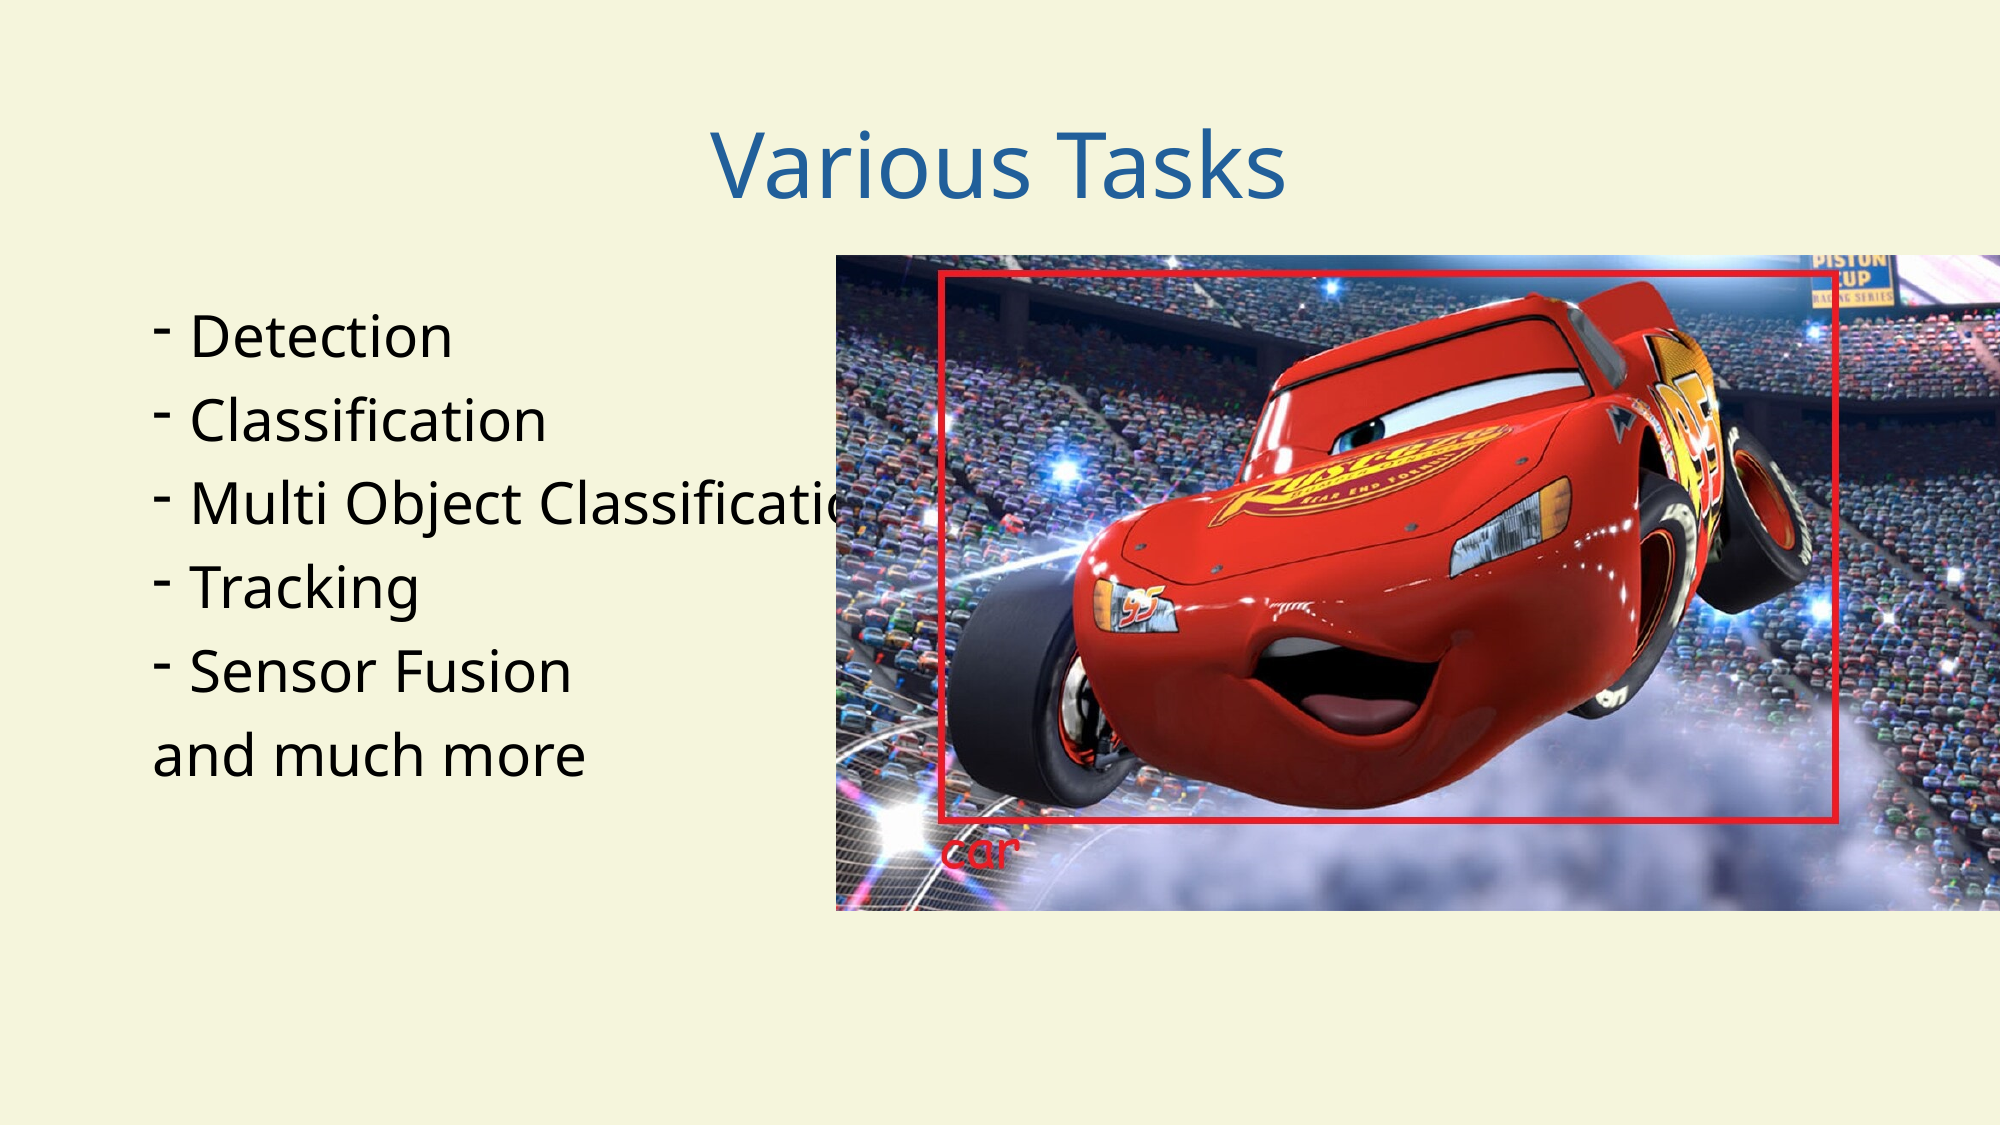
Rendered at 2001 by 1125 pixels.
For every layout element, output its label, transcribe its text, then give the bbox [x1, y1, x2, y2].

title Various Tasks [137, 59, 1863, 278]
list Detection Classification Multi Object Classification Tracking Sensor Fusion and much more [137, 299, 1863, 1014]
picture [835, 254, 2000, 911]
